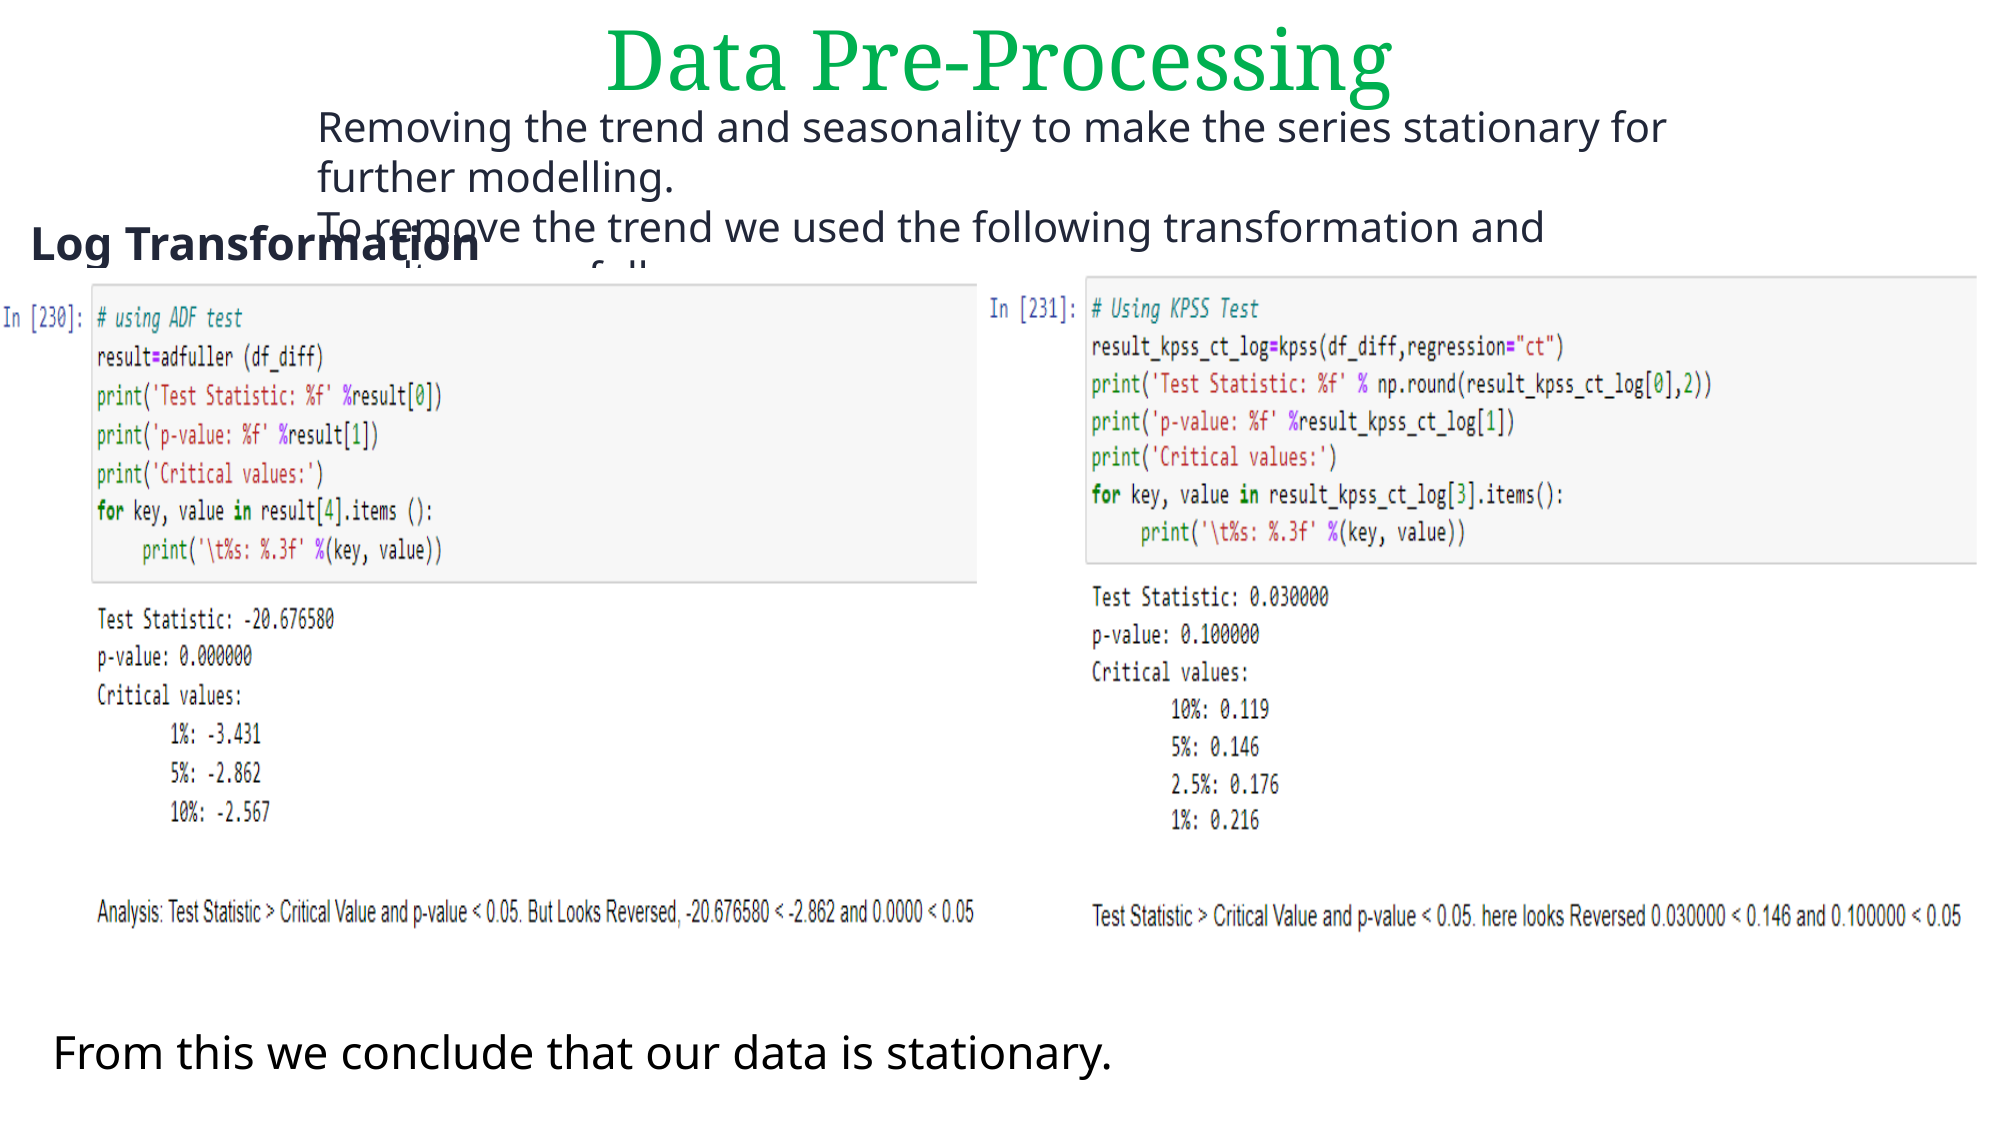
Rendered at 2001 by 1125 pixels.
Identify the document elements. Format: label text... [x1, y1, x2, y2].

text_box Removing the trend and seasonality to make the series stationary for further modelling. To remove the trend we used the following transformation and results are as follows :- [302, 93, 1698, 271]
picture [0, 267, 1977, 958]
text_box Log Transformation [15, 207, 496, 266]
text_box Data Pre-Processing [591, 0, 1409, 93]
text_box From this we conclude that our data is stationary. [37, 1015, 1129, 1086]
